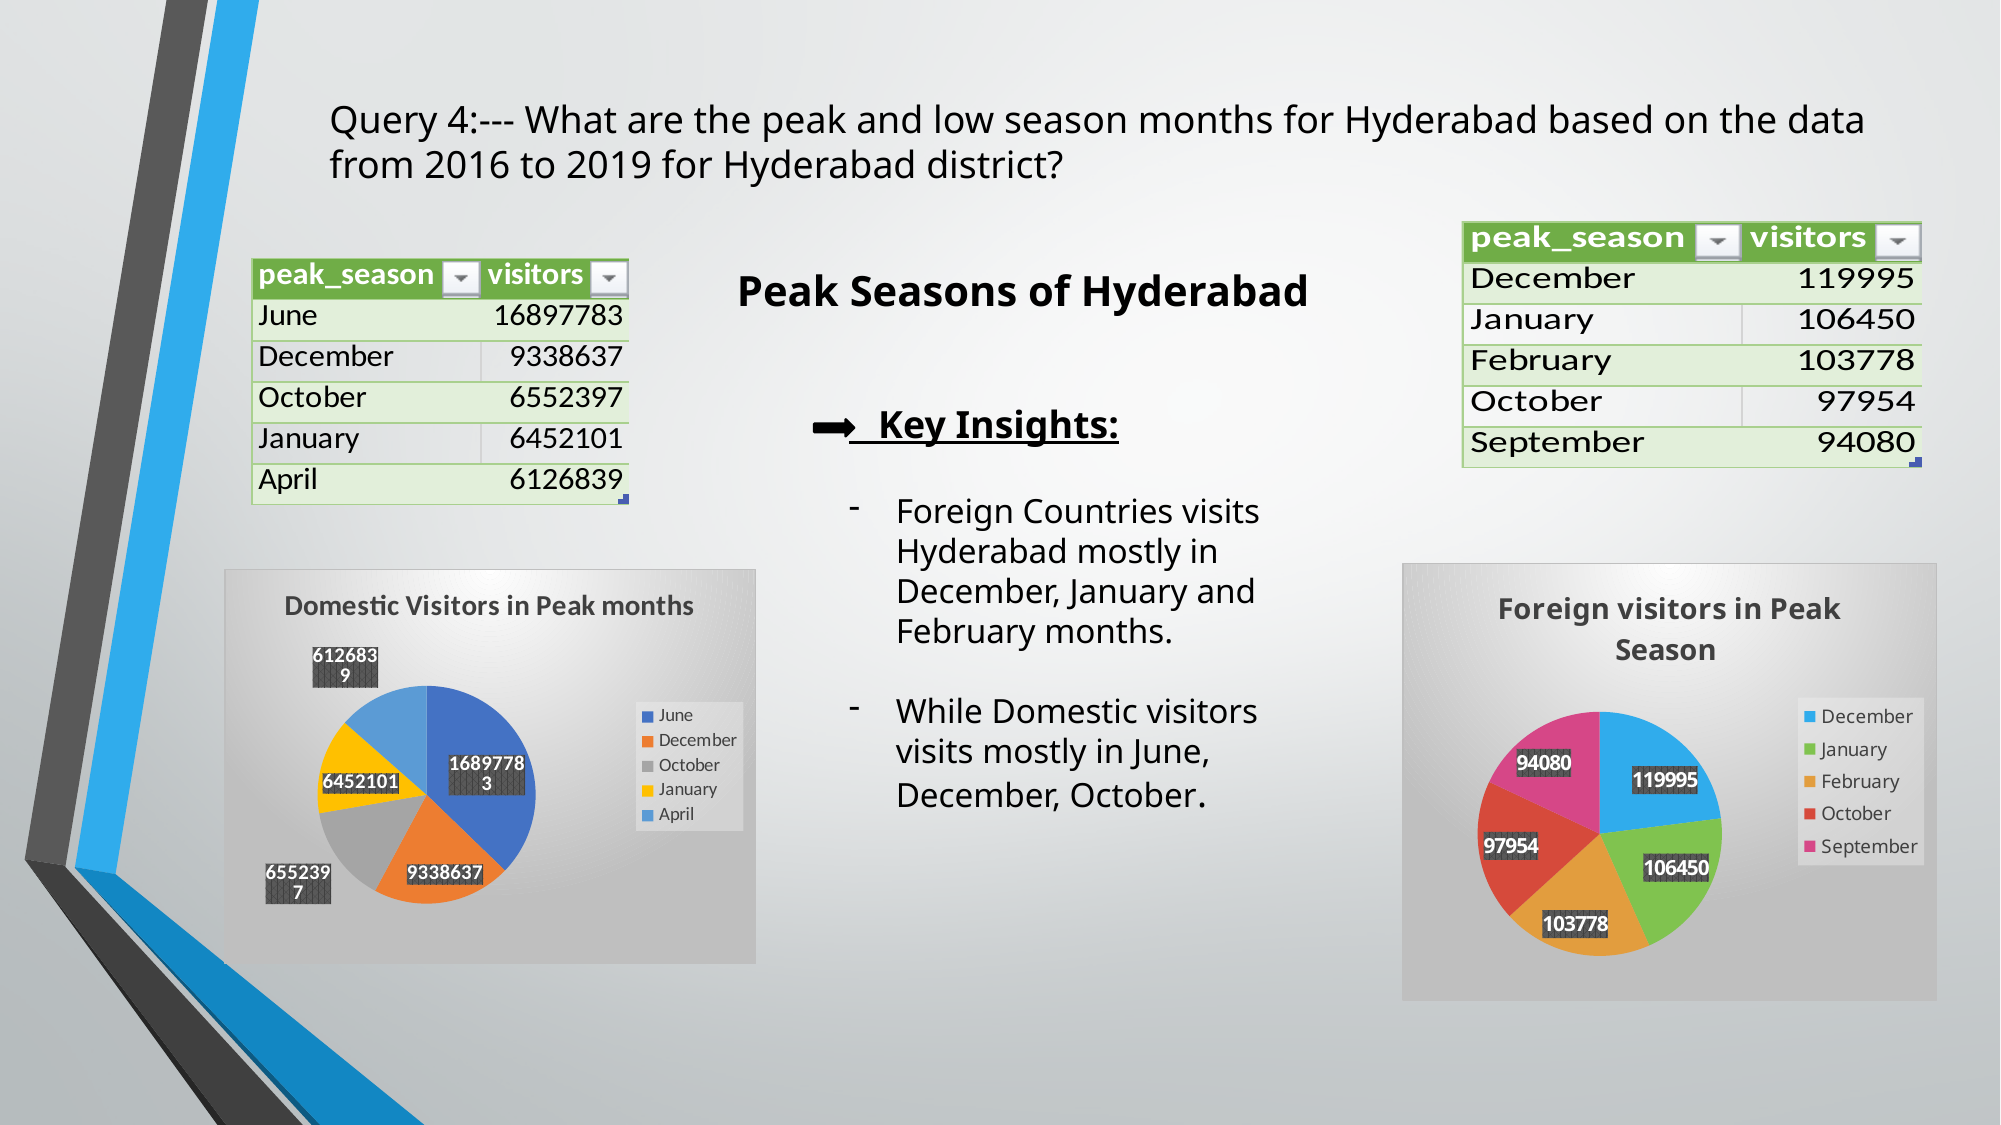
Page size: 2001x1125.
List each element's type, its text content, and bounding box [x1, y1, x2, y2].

text_box [812, 418, 856, 438]
text_box Query 4:--- What are the peak and low season months for Hyderabad based on the data from 2016 to 2019 for Hyderabad district? [314, 88, 1910, 194]
text_box Peak Seasons of Hyderabad [696, 257, 1350, 323]
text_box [1461, 220, 1925, 470]
text_box Key Insights: Foreign Countries visits Hyderabad mostly in December, January and February months. While Domestic visitors visits mostly in June, December, October. [834, 393, 1321, 823]
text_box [250, 257, 631, 506]
chart [223, 568, 757, 965]
chart [1402, 562, 1938, 1001]
